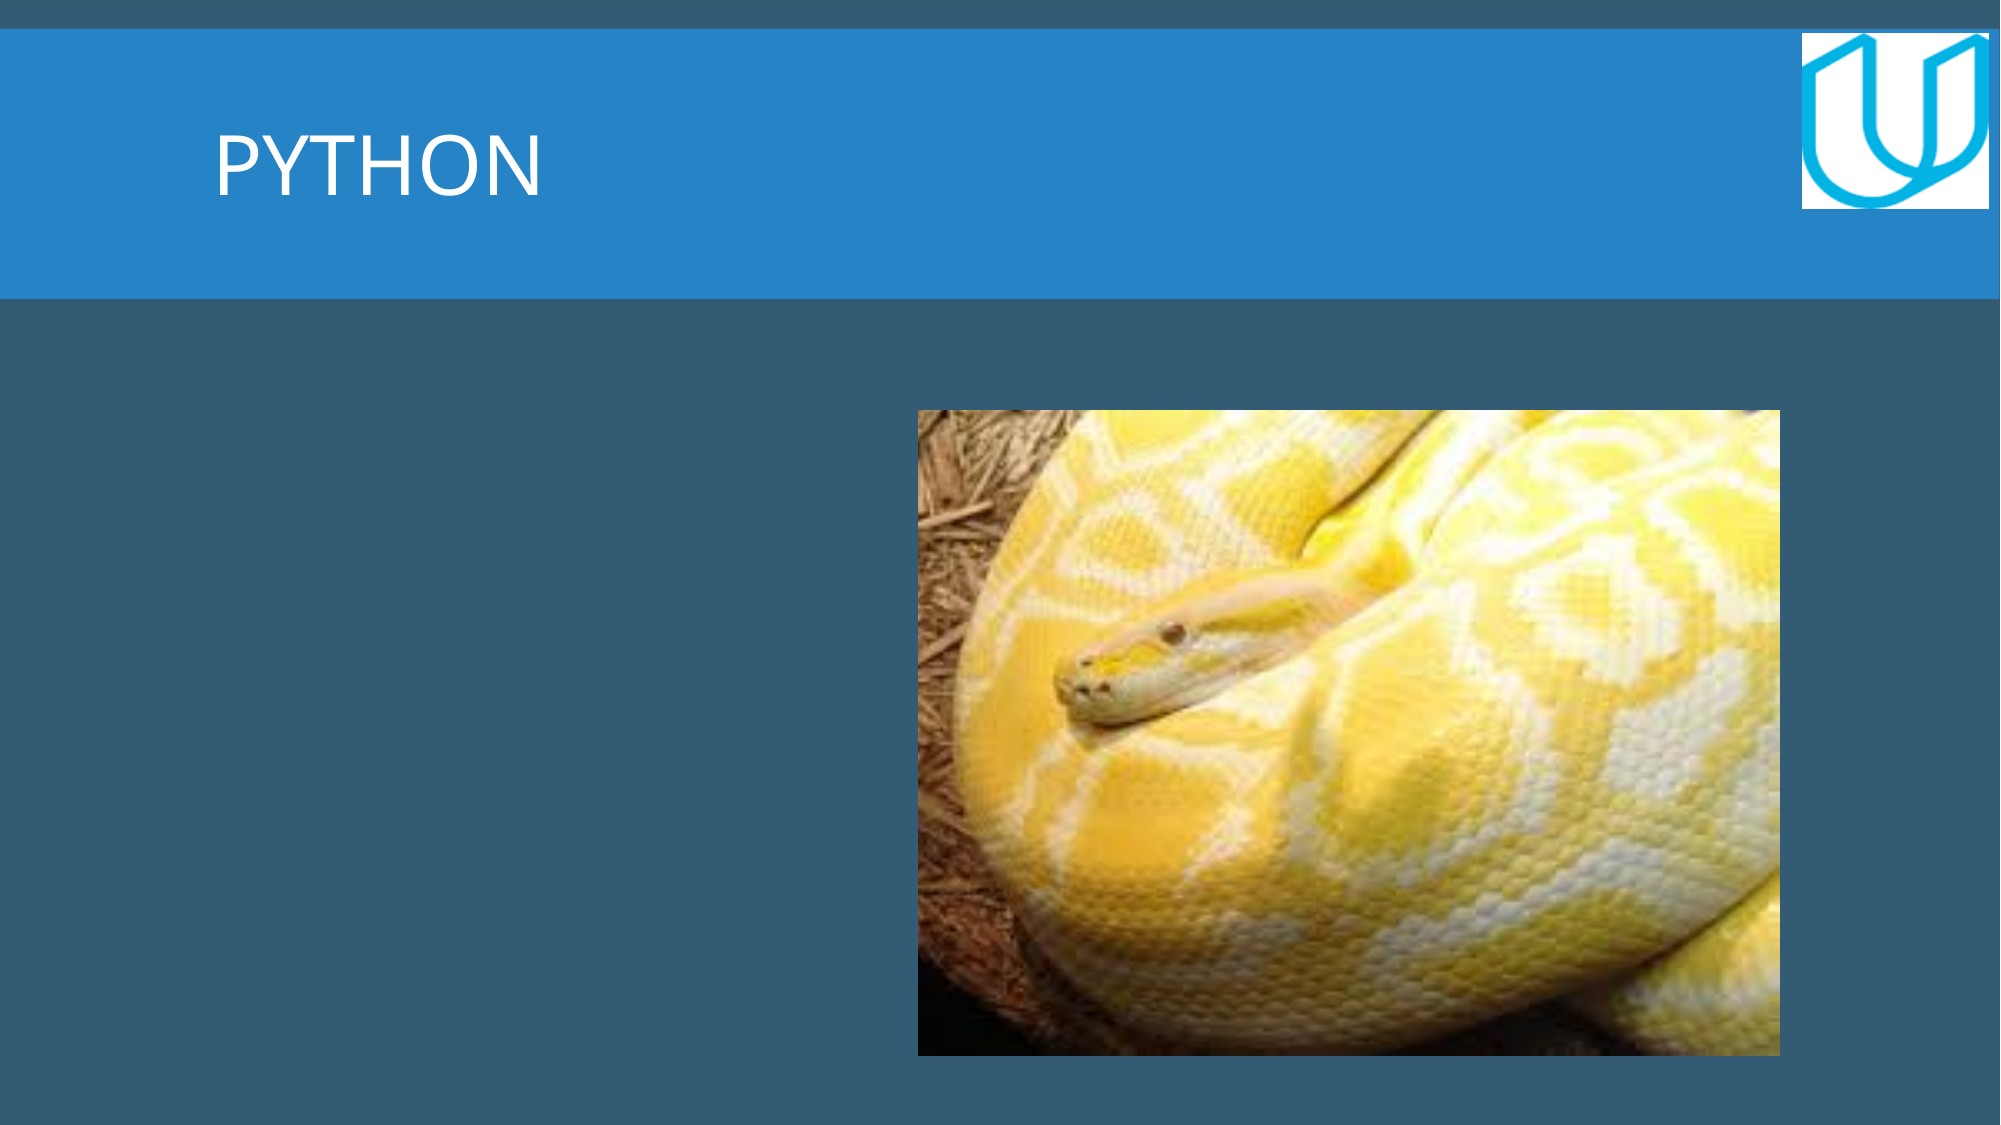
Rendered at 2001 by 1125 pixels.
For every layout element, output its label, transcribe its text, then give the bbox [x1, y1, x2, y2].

picture [917, 410, 1780, 1057]
picture [1933, 47, 1974, 167]
title python [197, 46, 1803, 295]
picture [1816, 47, 1912, 197]
picture [1745, 27, 2000, 210]
